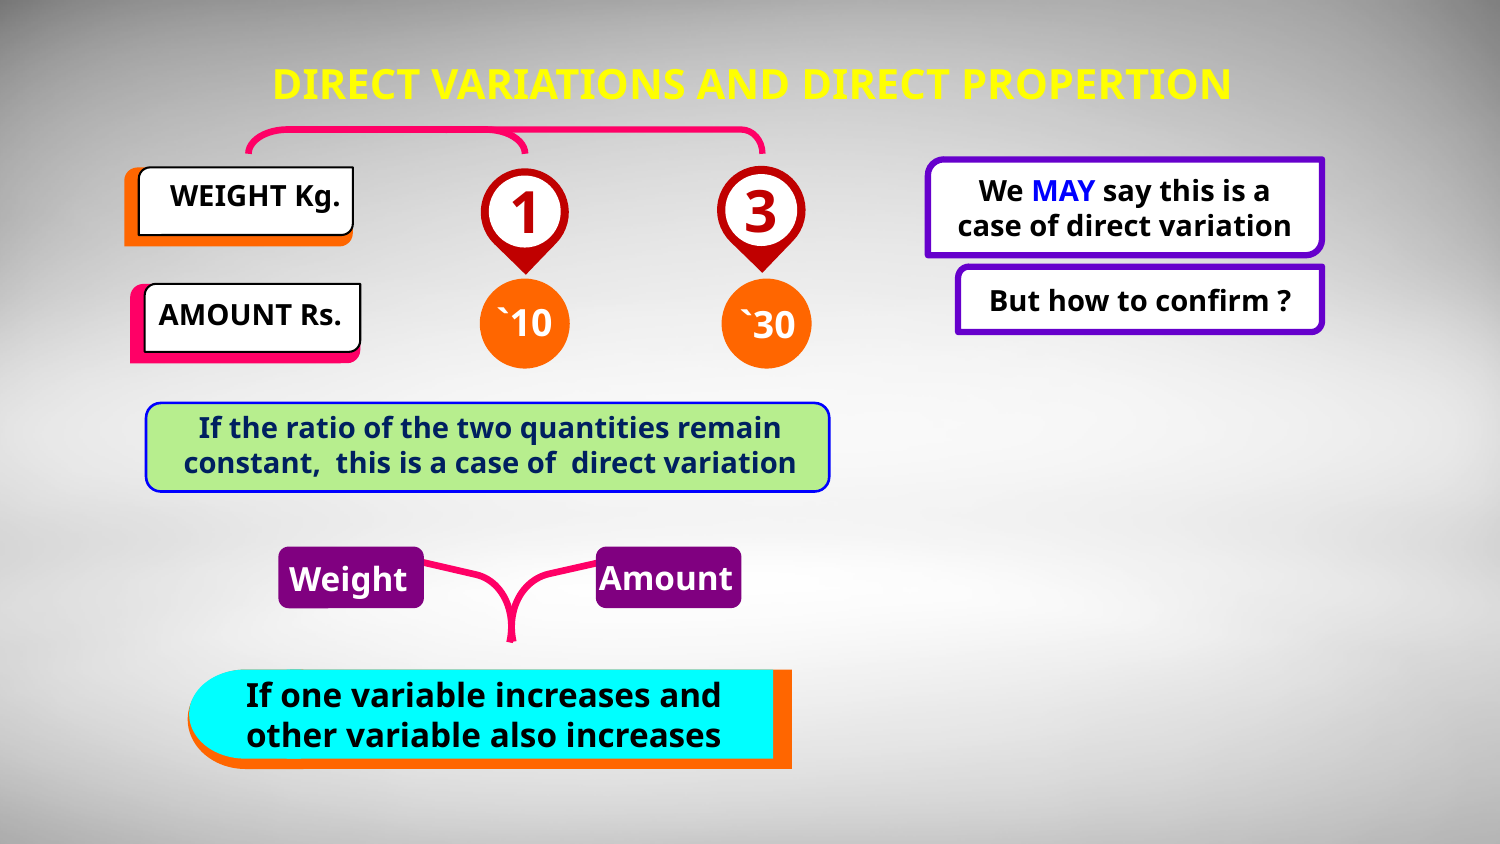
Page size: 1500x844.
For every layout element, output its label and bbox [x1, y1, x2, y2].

text_box [187, 666, 792, 770]
text_box [124, 167, 372, 247]
text_box [717, 278, 818, 369]
text_box [474, 278, 575, 369]
text_box [144, 401, 838, 492]
text_box [585, 546, 747, 609]
text_box [129, 283, 372, 364]
text_box [716, 165, 806, 255]
picture [0, 0, 1500, 844]
text_box [480, 168, 570, 257]
text_box [275, 546, 425, 609]
